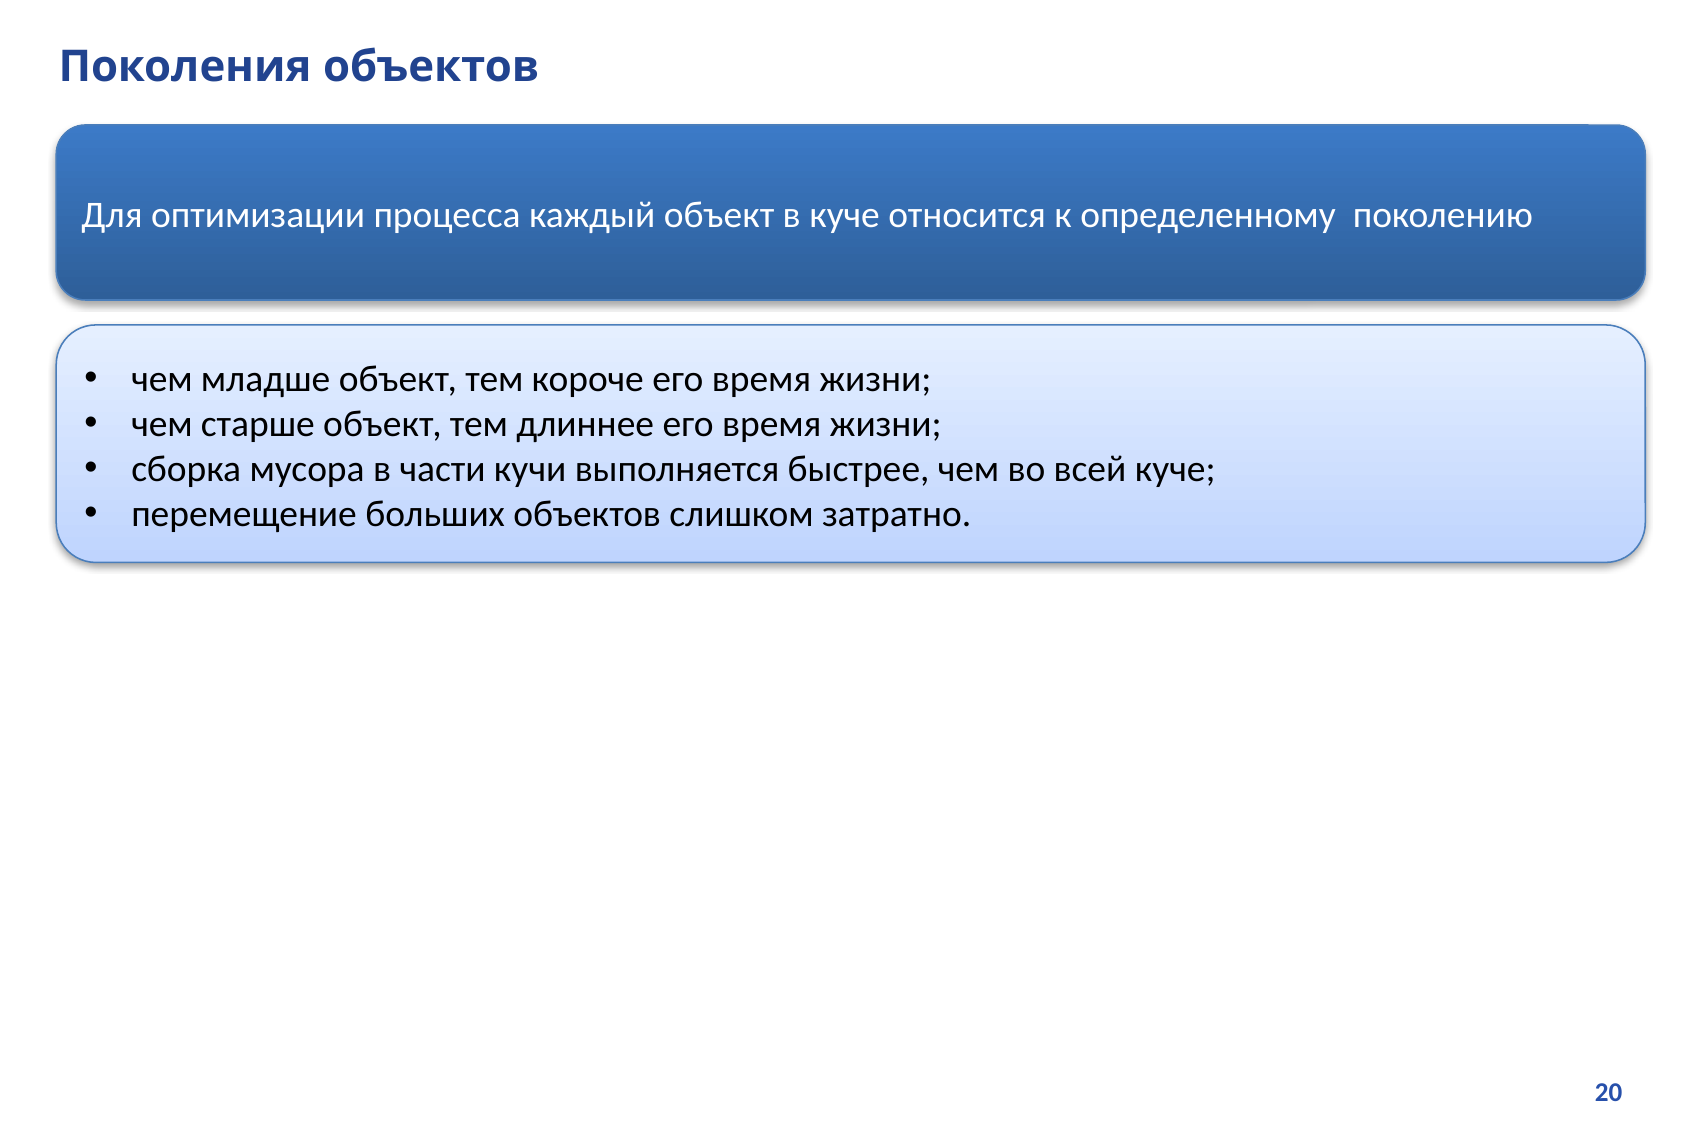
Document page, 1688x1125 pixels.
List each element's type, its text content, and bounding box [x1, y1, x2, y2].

text_box чем младше объект, тем короче его время жизни; чем старше объект, тем длиннее его время жизни; сборка мусора в части кучи выполняется быстрее, чем во всей куче; перемещение больших объектов слишком затратно. [55, 324, 1647, 564]
text_box Для оптимизации процесса каждый объект в куче относится к определенному поколению [55, 124, 1647, 301]
title Поколения объектов [41, 29, 1653, 90]
